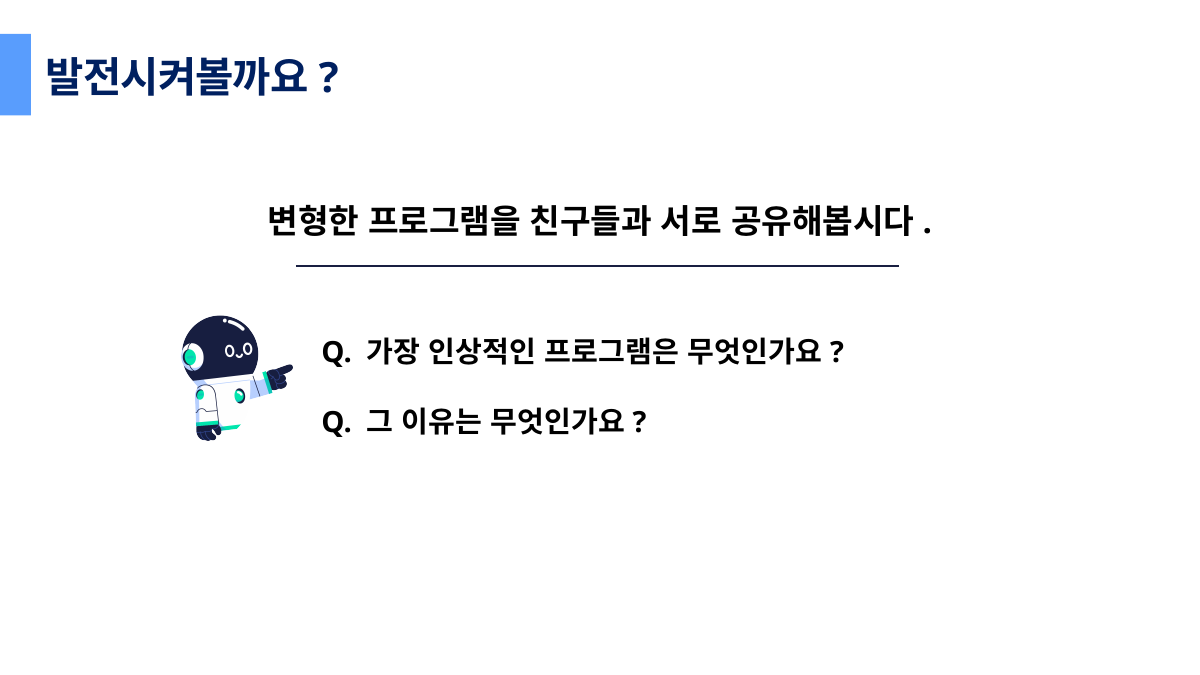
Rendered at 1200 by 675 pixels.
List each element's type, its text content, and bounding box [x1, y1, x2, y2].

text_box Q. 가장 인상적인 프로그램은 무엇인가요? Q. 그 이유는 무엇인가요? [306, 326, 894, 446]
text_box [0, 33, 32, 116]
text_box 발전시켜볼까요? [32, 43, 712, 109]
picture [157, 308, 296, 448]
text_box 변형한 프로그램을 친구들과 서로 공유해봅시다. [226, 192, 974, 248]
